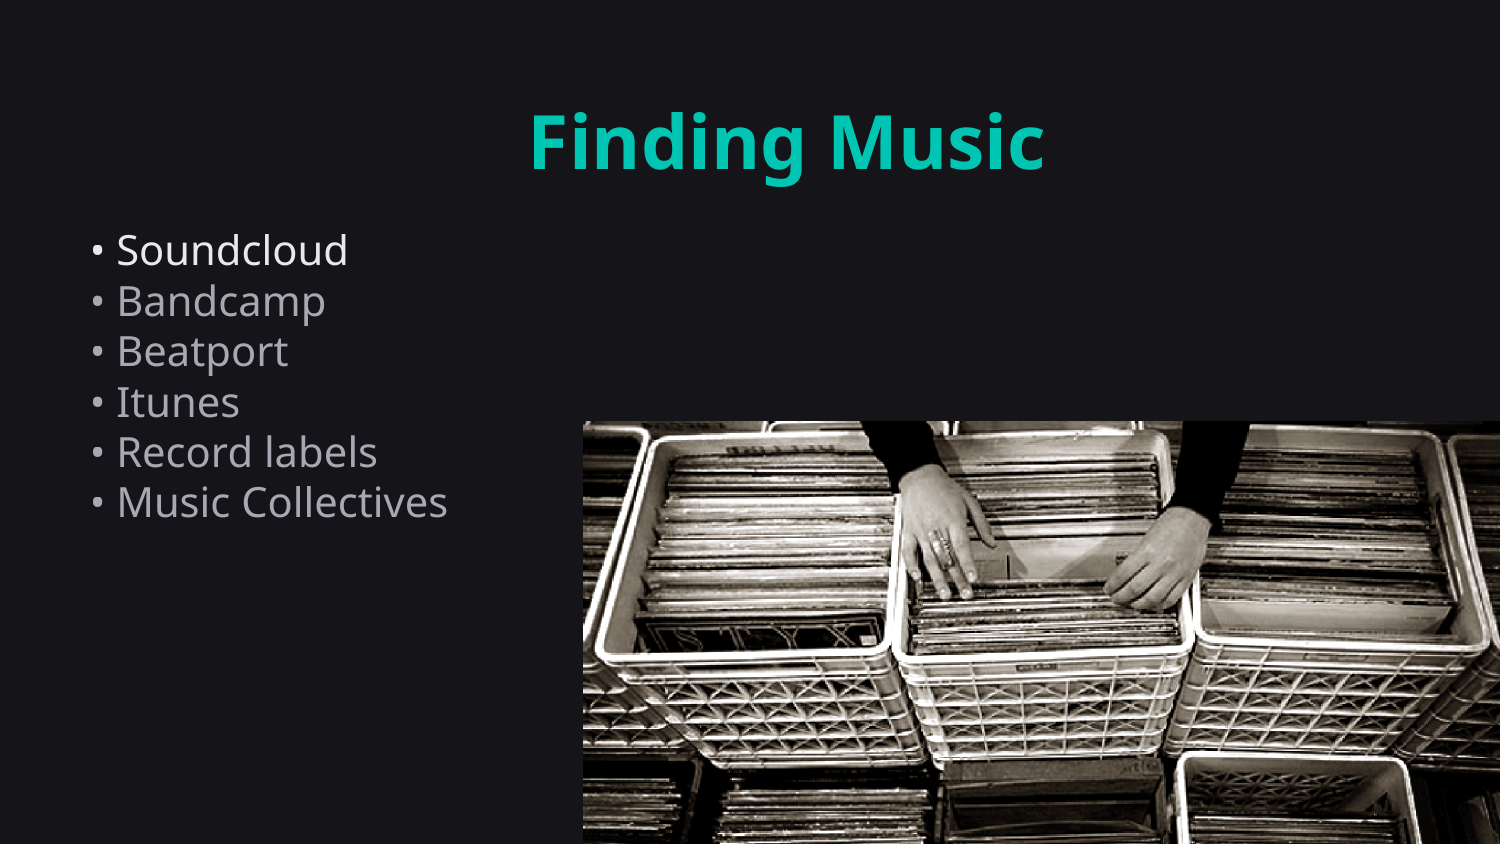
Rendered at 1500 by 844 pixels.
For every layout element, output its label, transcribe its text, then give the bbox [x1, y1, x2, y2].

picture [583, 421, 1500, 844]
text_box • Soundcloud • Bandcamp • Beatport • Itunes • Record labels • Music Collectives [74, 262, 1500, 488]
text_box Finding Music [74, 45, 1500, 233]
